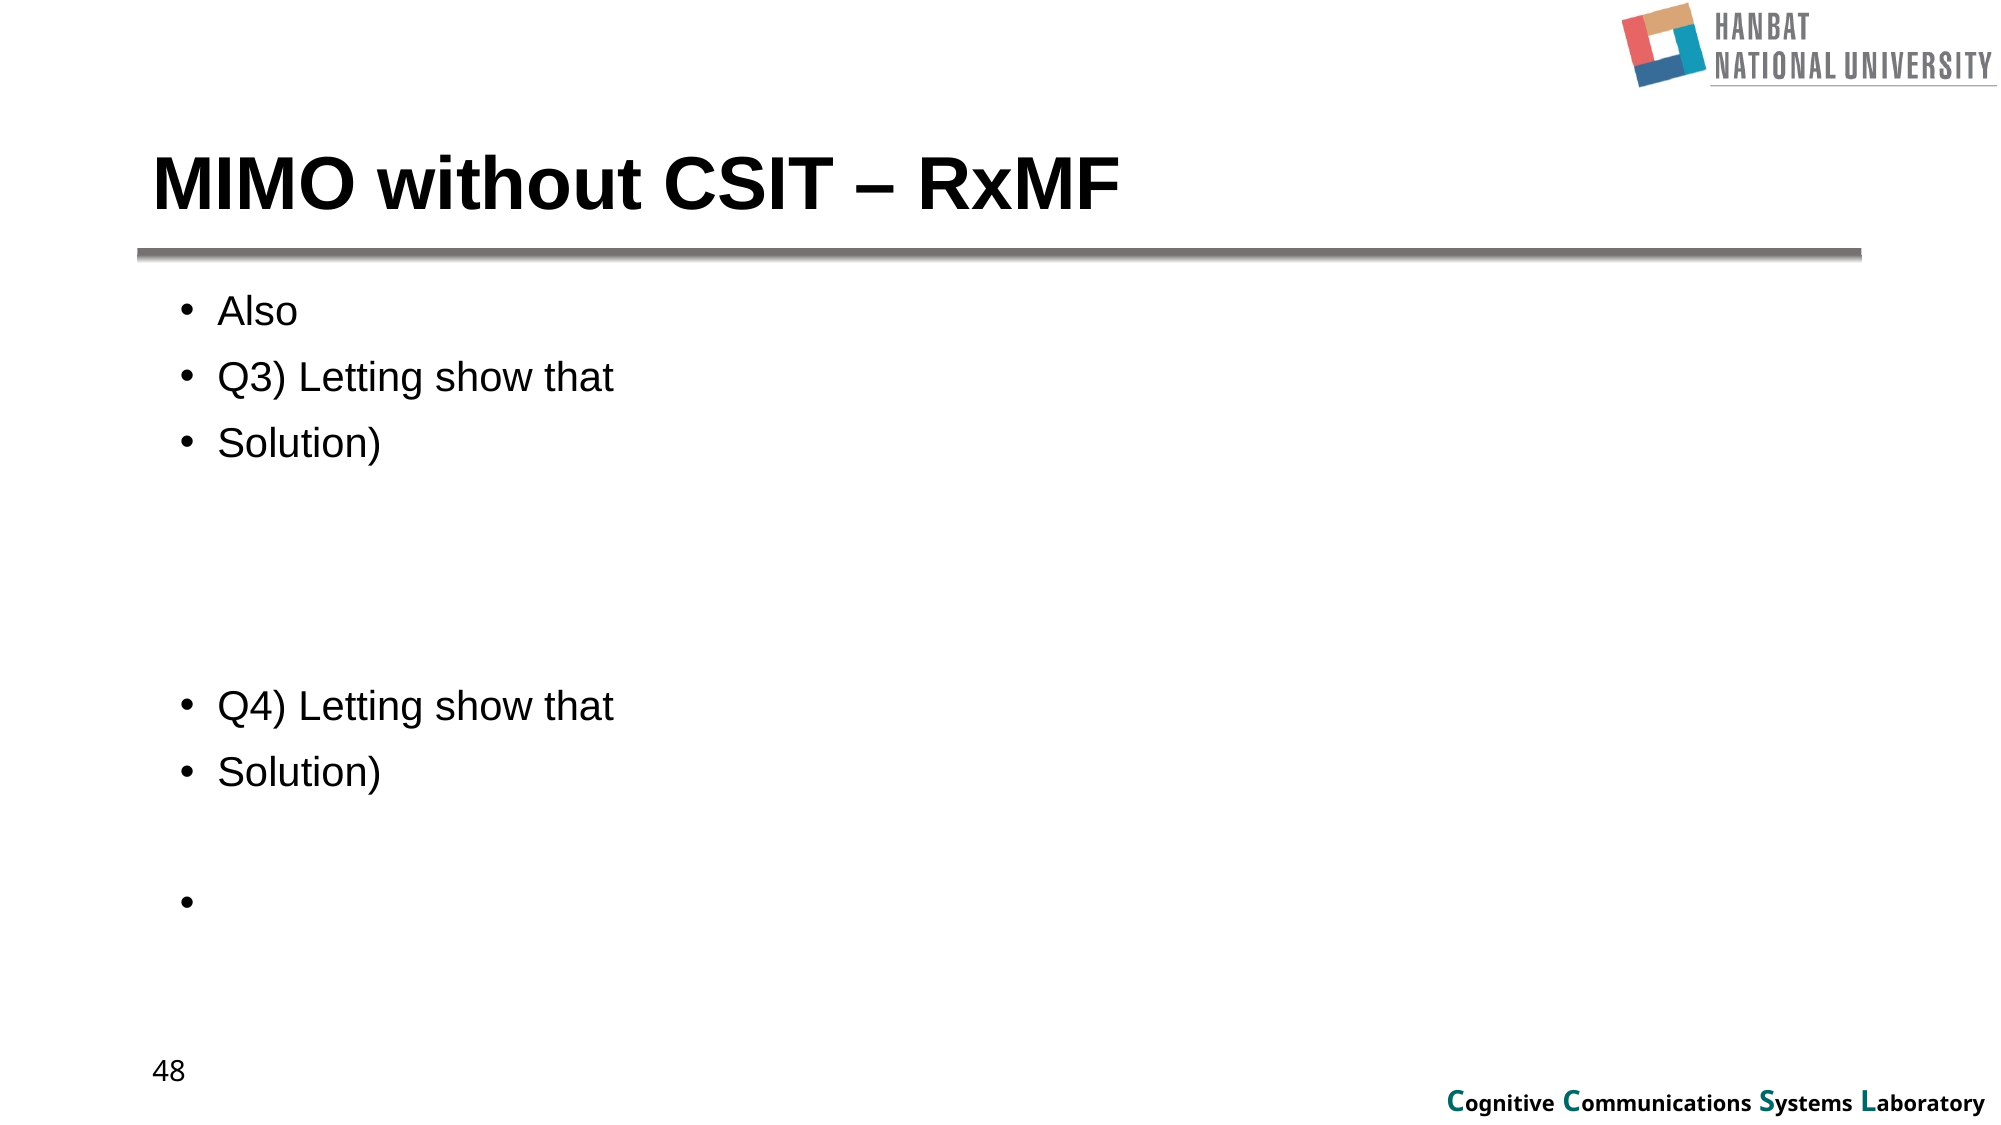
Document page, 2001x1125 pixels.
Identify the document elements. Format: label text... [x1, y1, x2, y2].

slide_number 48 [137, 1042, 357, 1103]
title MIMO without CSIT – RxMF [137, 129, 1863, 242]
picture [1621, 2, 1998, 90]
